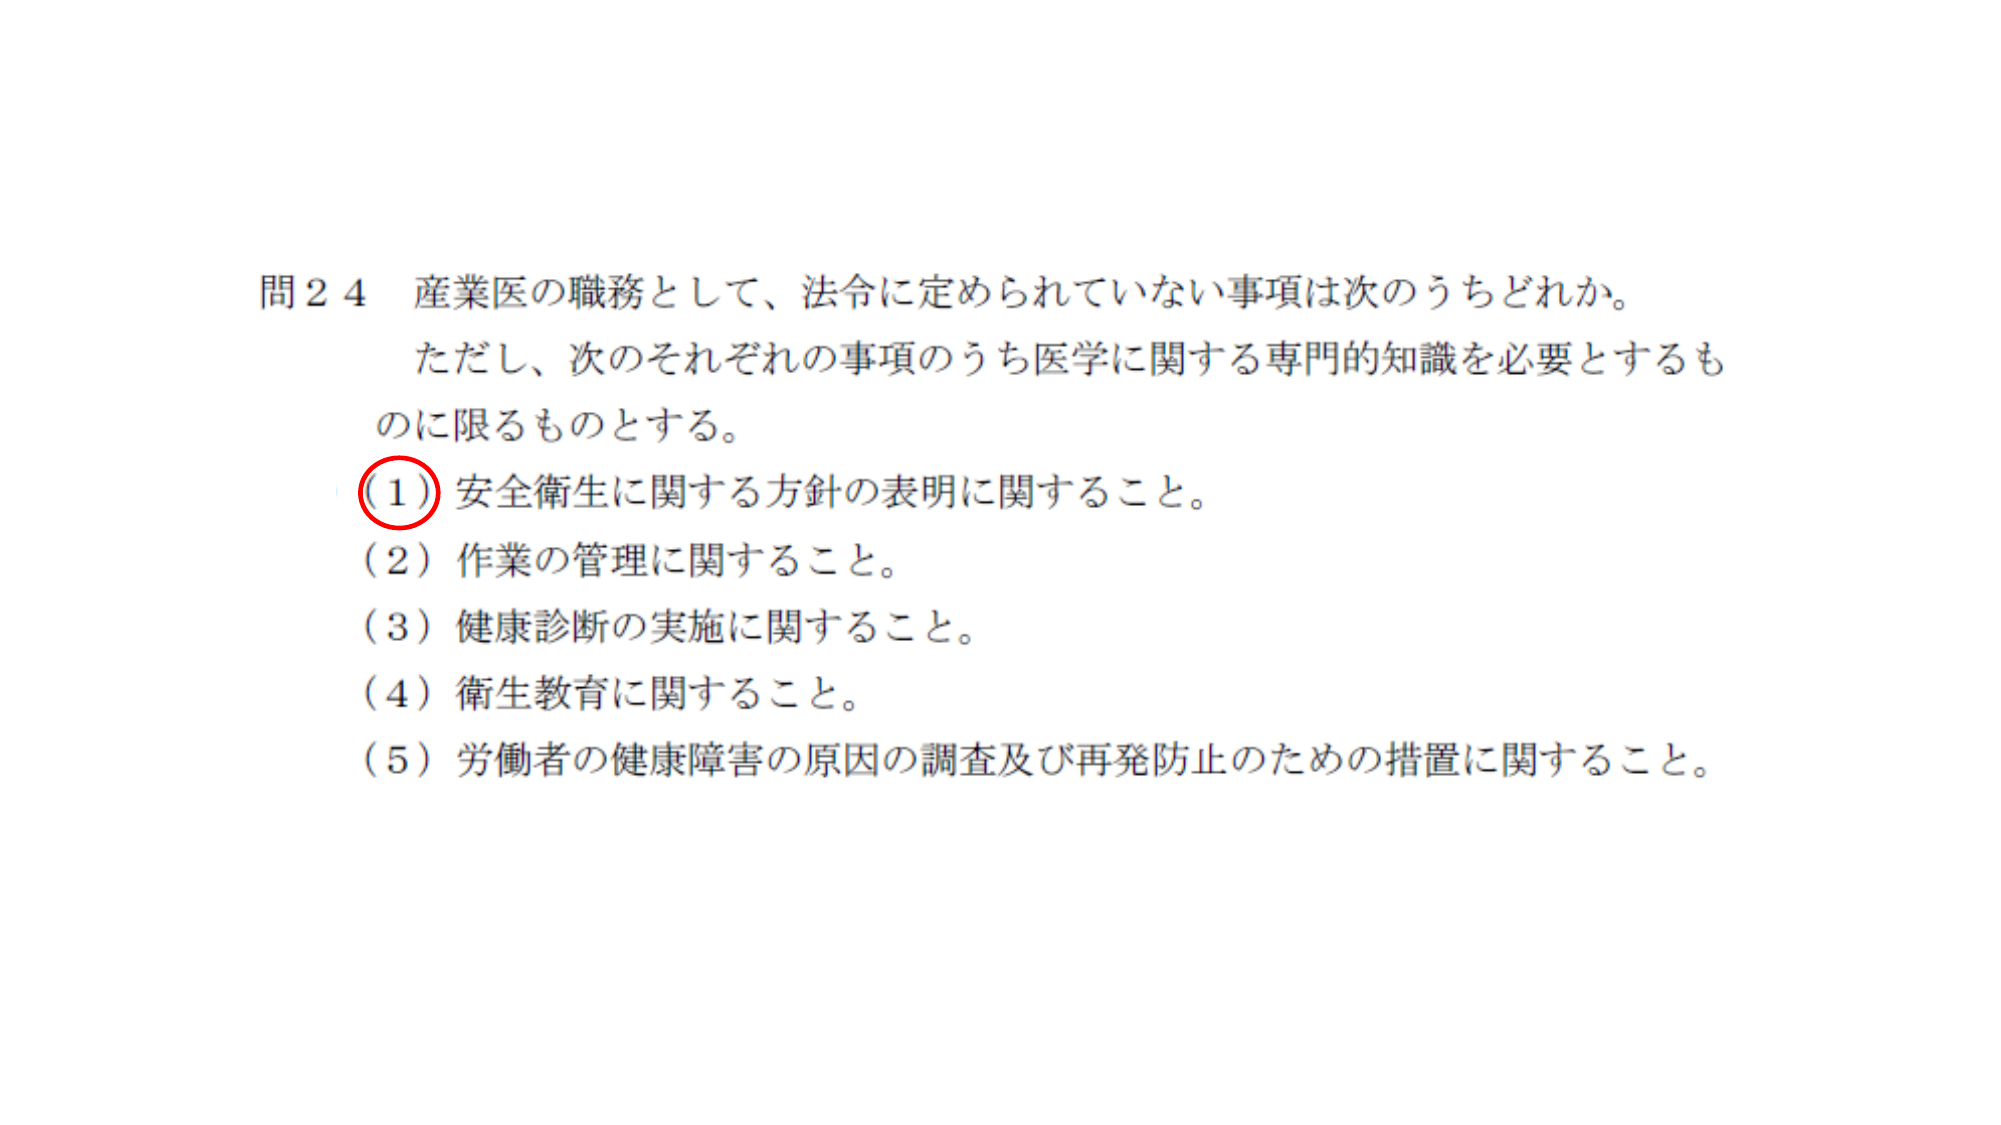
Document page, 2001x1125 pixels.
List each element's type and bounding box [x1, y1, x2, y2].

picture [247, 258, 1753, 802]
